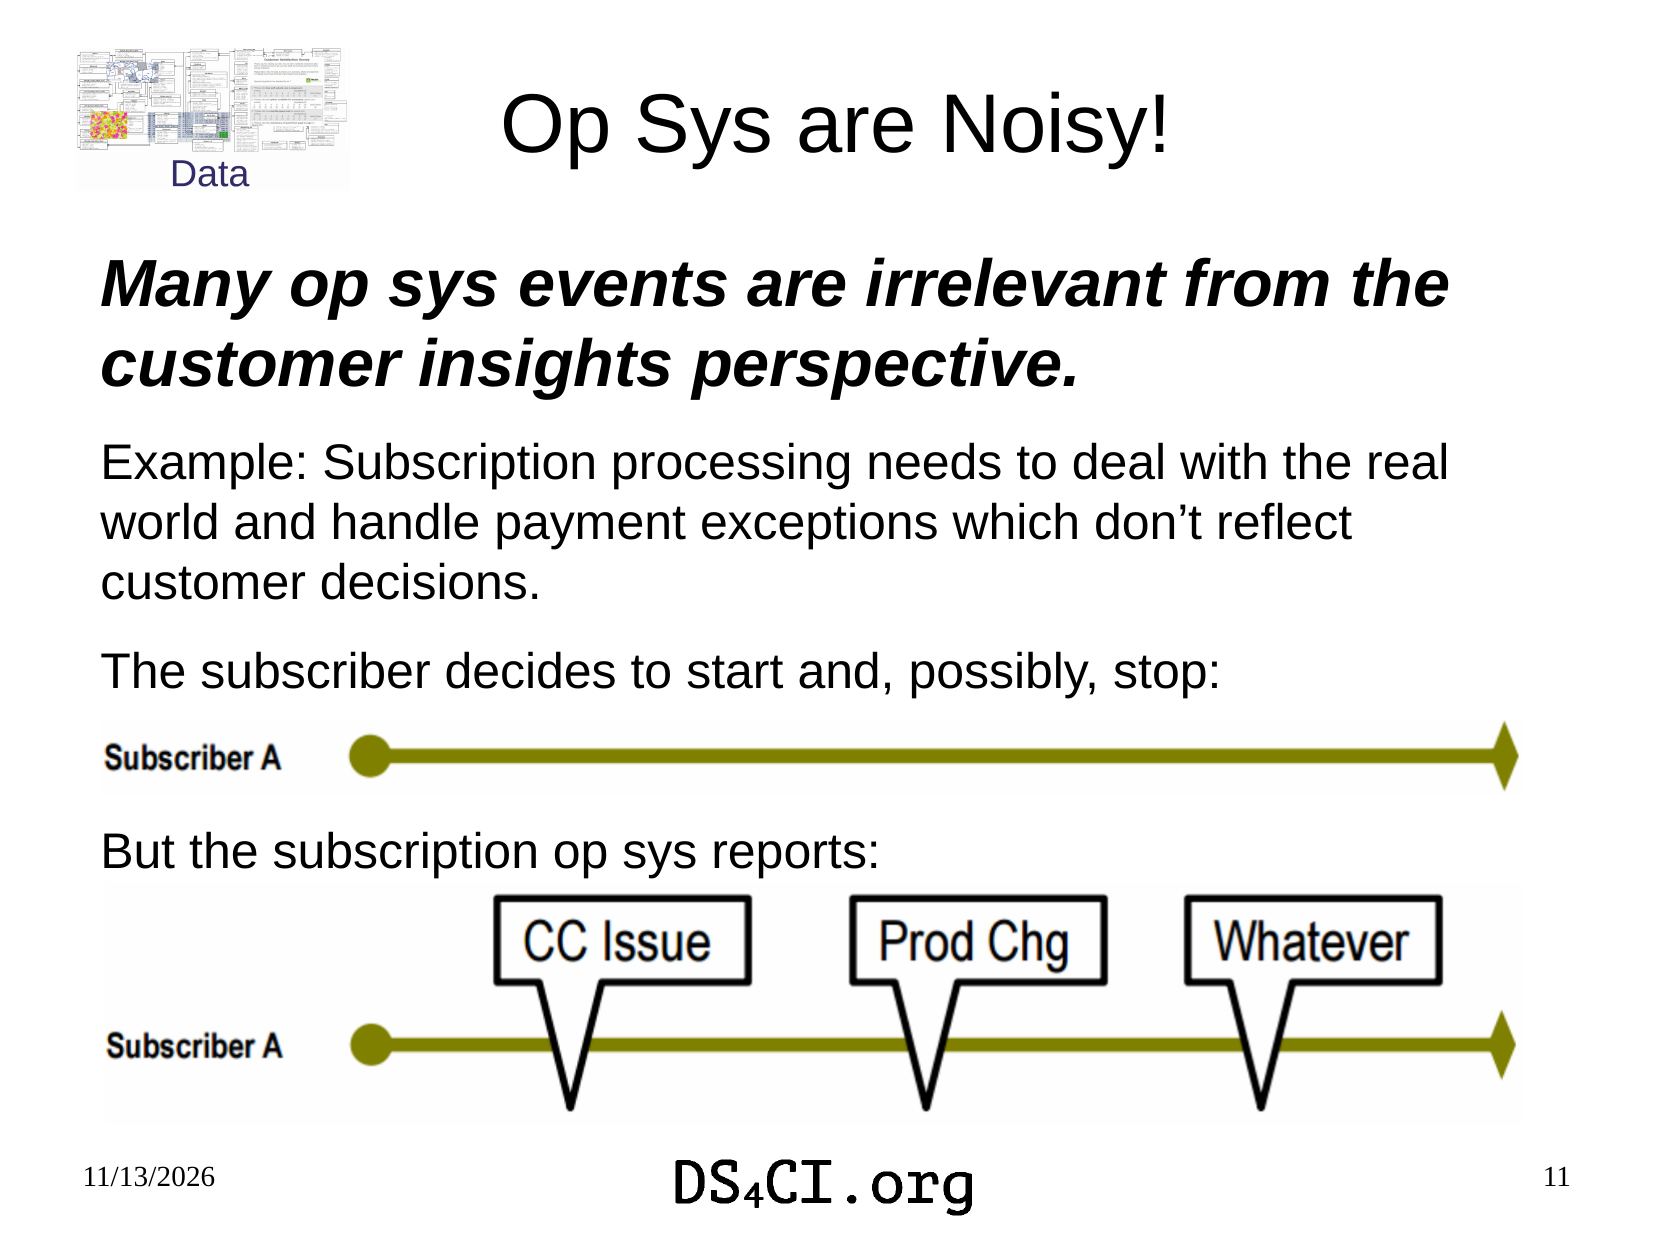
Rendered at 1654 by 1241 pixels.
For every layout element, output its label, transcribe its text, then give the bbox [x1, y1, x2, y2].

picture [674, 1156, 976, 1217]
picture [101, 719, 1523, 795]
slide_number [82, 1157, 468, 1216]
list Many op sys events are irrelevant from the customer insights perspective. Example: Subscription processing needs to deal with the real world and handle payment exceptions which don’t reflect customer decisions. The subscriber decides to start and, possibly, stop: But the subscription op sys reports: [82, 240, 1571, 1125]
picture [102, 882, 1523, 1126]
slide_number 11 [1185, 1157, 1571, 1216]
picture [75, 47, 351, 191]
title Op Sys are Noisy! [382, 49, 1290, 190]
